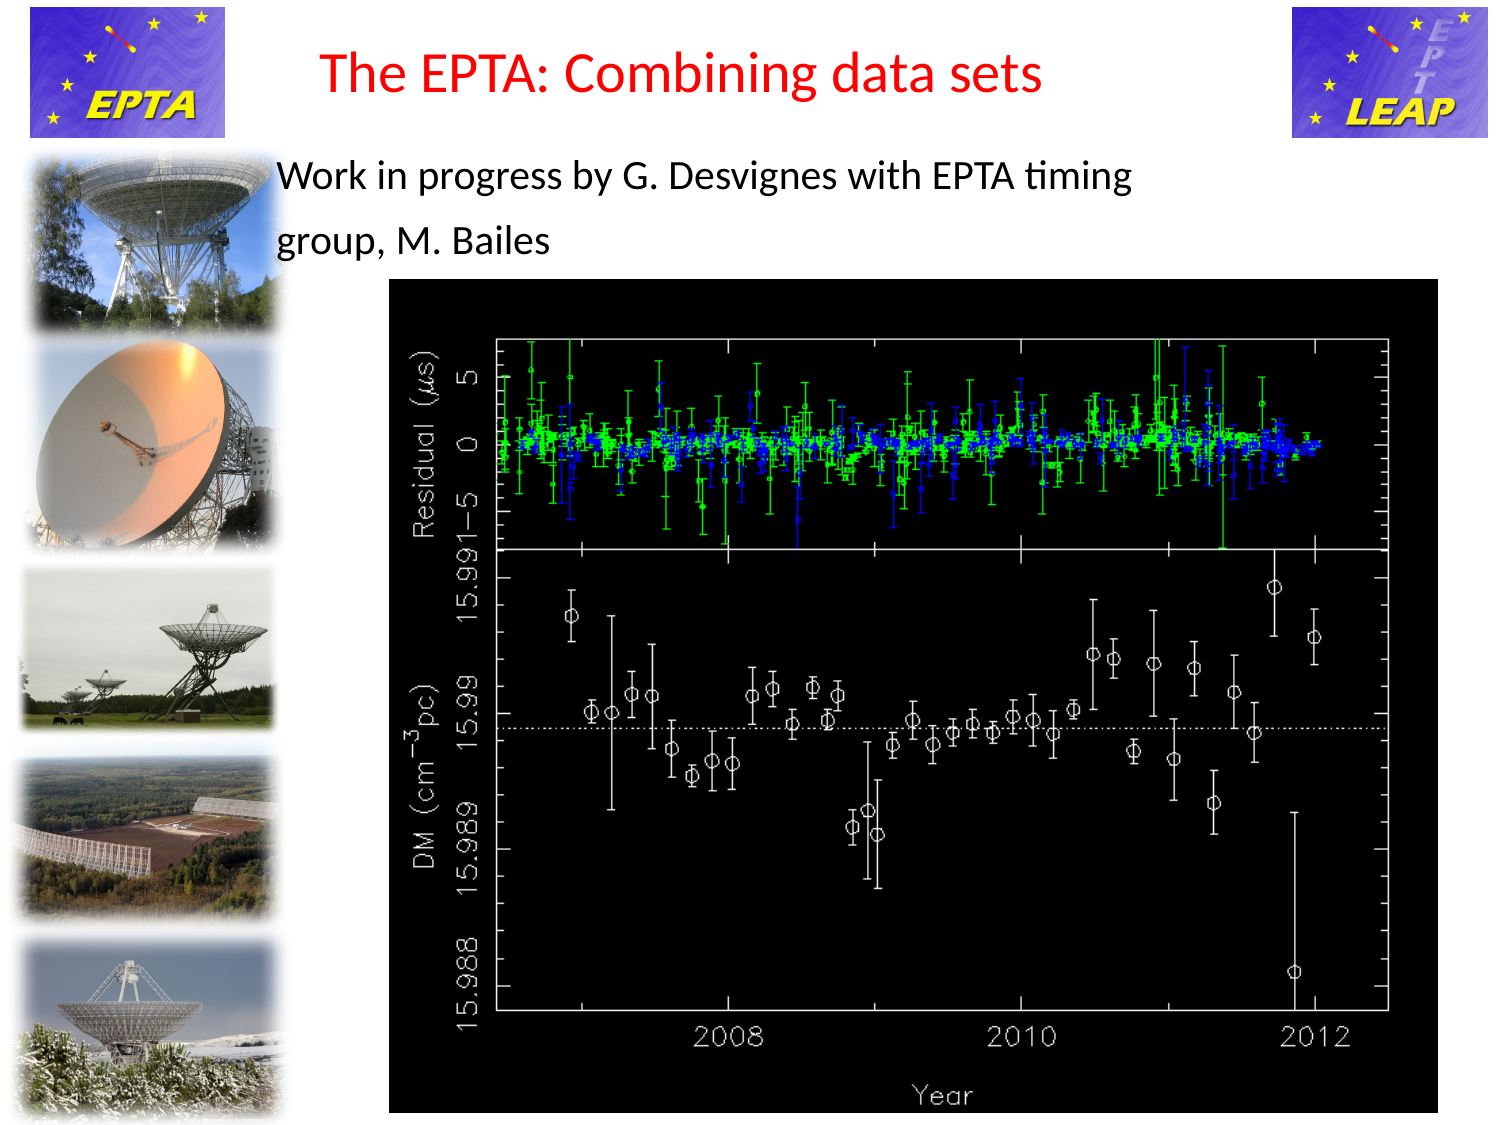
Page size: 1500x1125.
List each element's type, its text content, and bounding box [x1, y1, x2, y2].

picture [29, 7, 226, 138]
text_box Work in progress by G. Desvignes with EPTA timing group, M. Bailes [261, 125, 1270, 271]
picture [389, 279, 1438, 1113]
picture [1292, 7, 1488, 138]
text_box The EPTA: Combining data sets [304, 26, 1059, 112]
picture [0, 144, 298, 1125]
